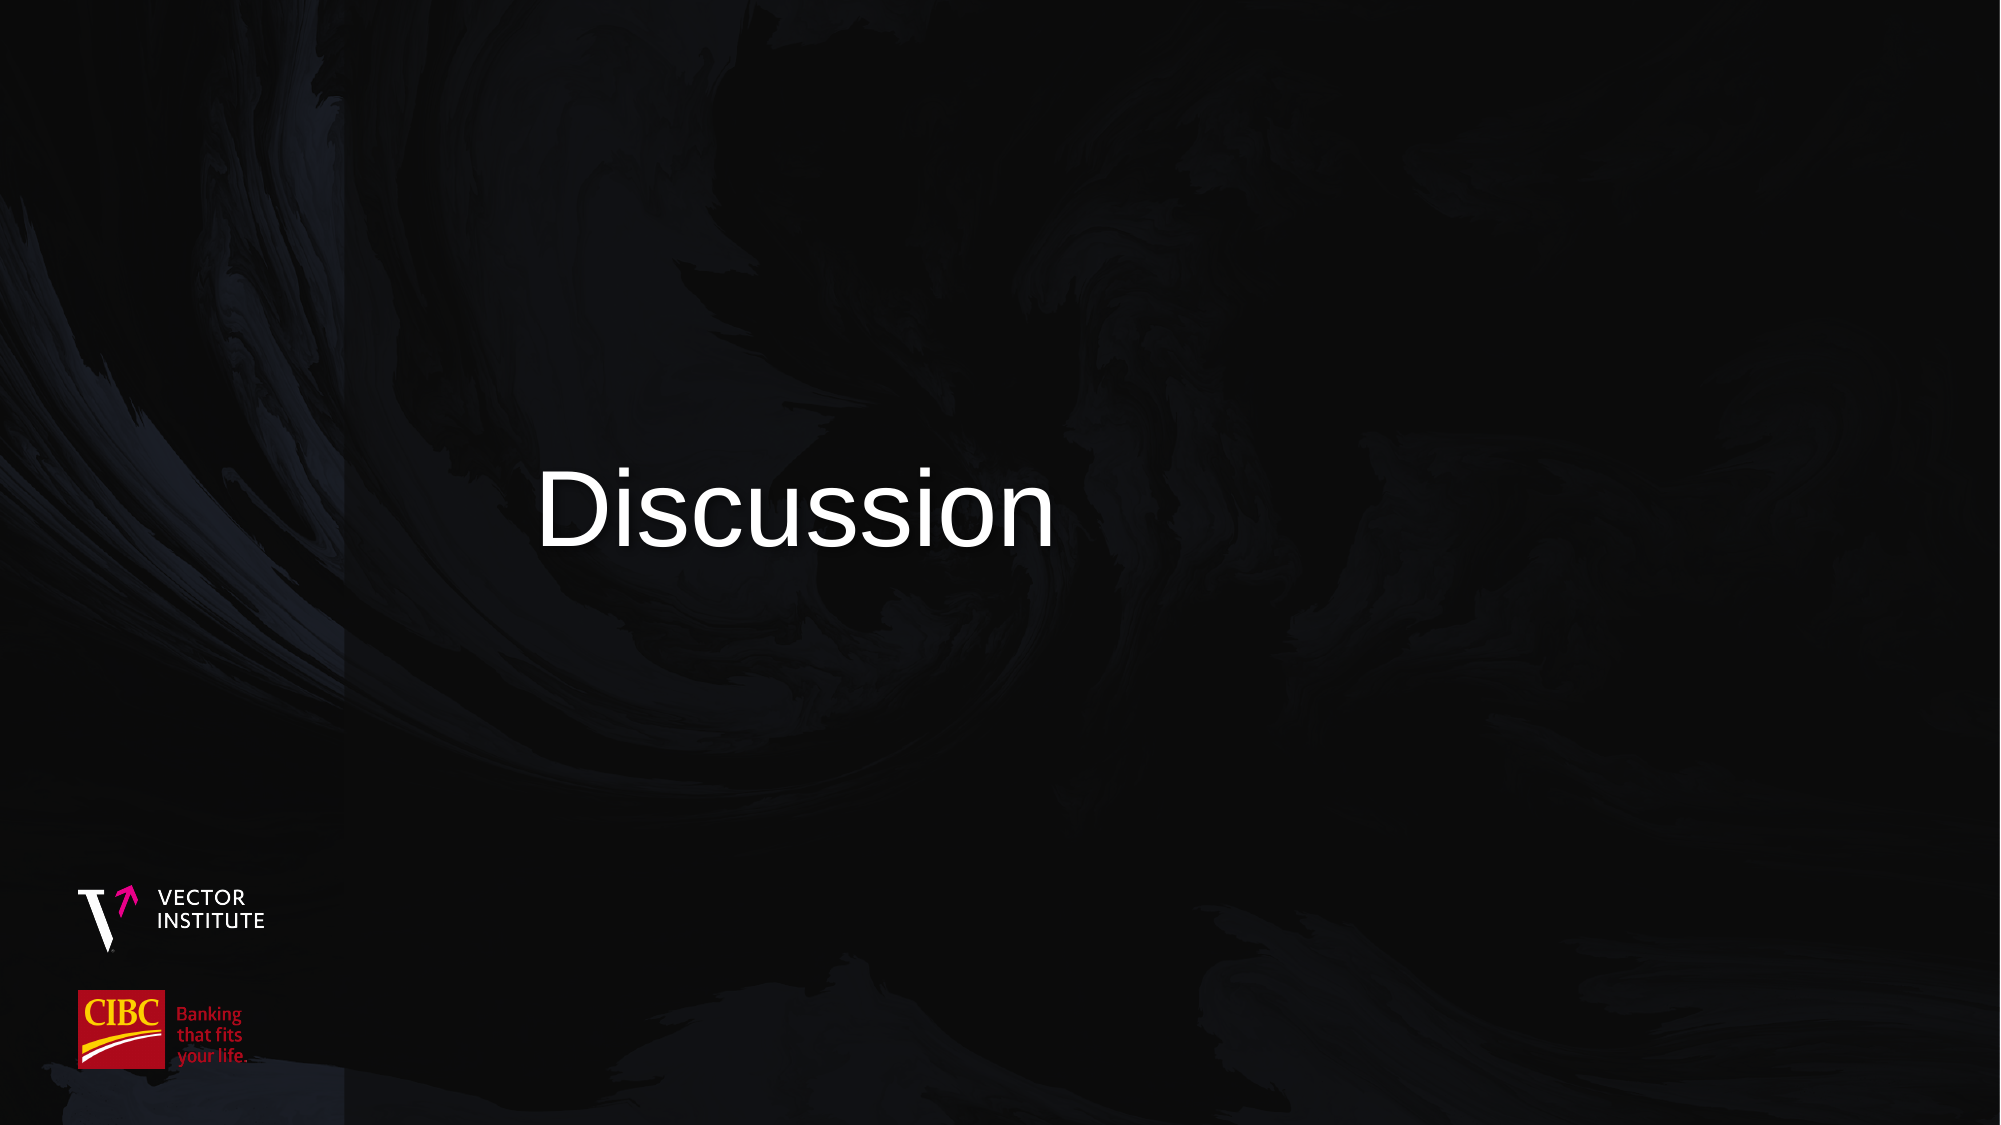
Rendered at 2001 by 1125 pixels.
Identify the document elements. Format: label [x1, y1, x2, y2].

picture [0, 0, 2000, 1125]
text_box [78, 880, 265, 1069]
